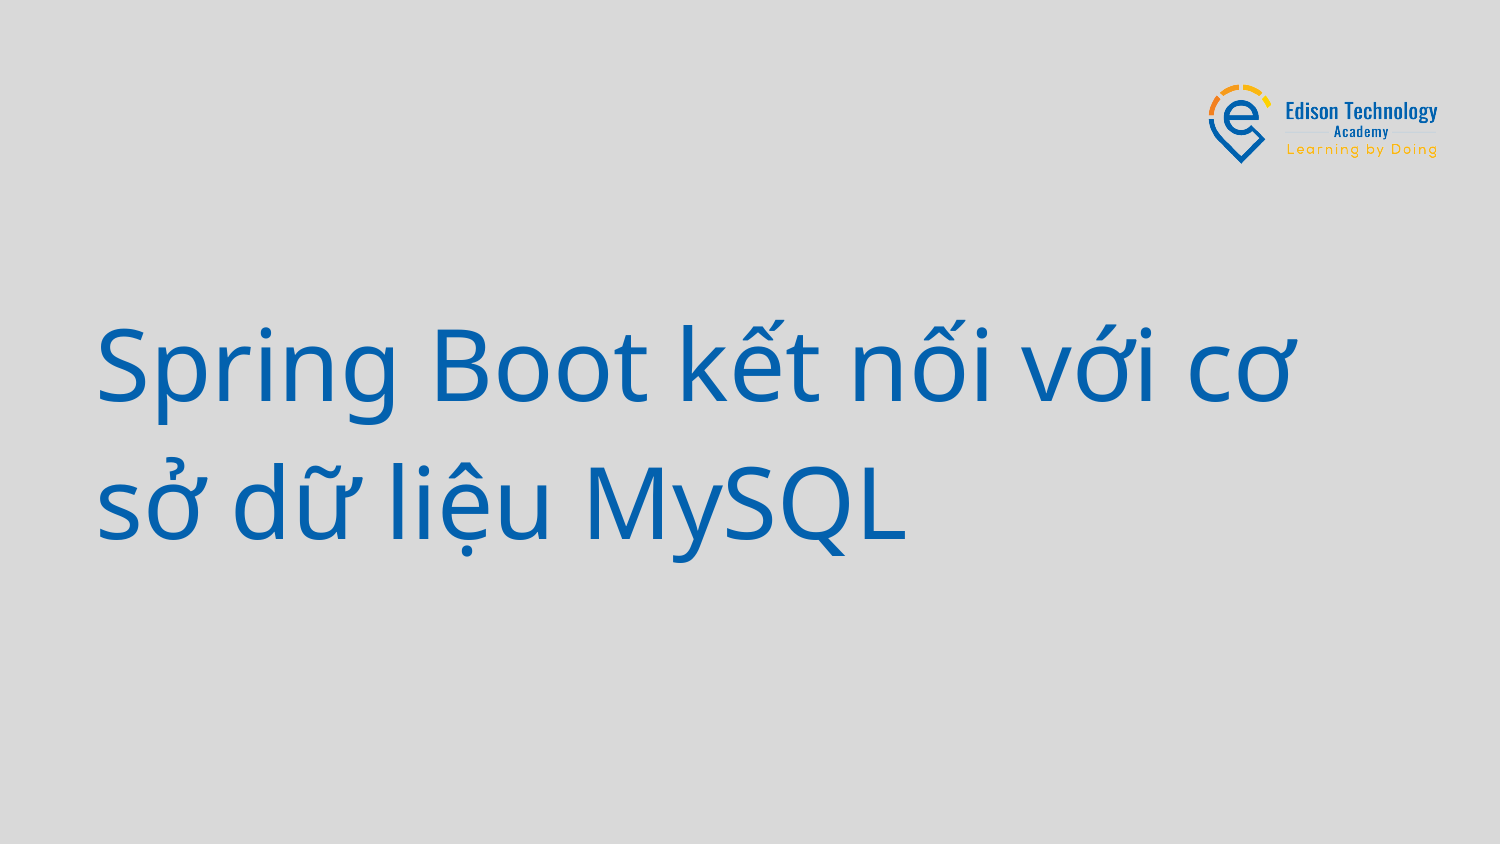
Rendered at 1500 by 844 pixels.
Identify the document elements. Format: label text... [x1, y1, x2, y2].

picture [1147, 83, 1500, 167]
title Spring Boot kết nối với cơ sở dữ liệu MySQL [80, 86, 1357, 758]
